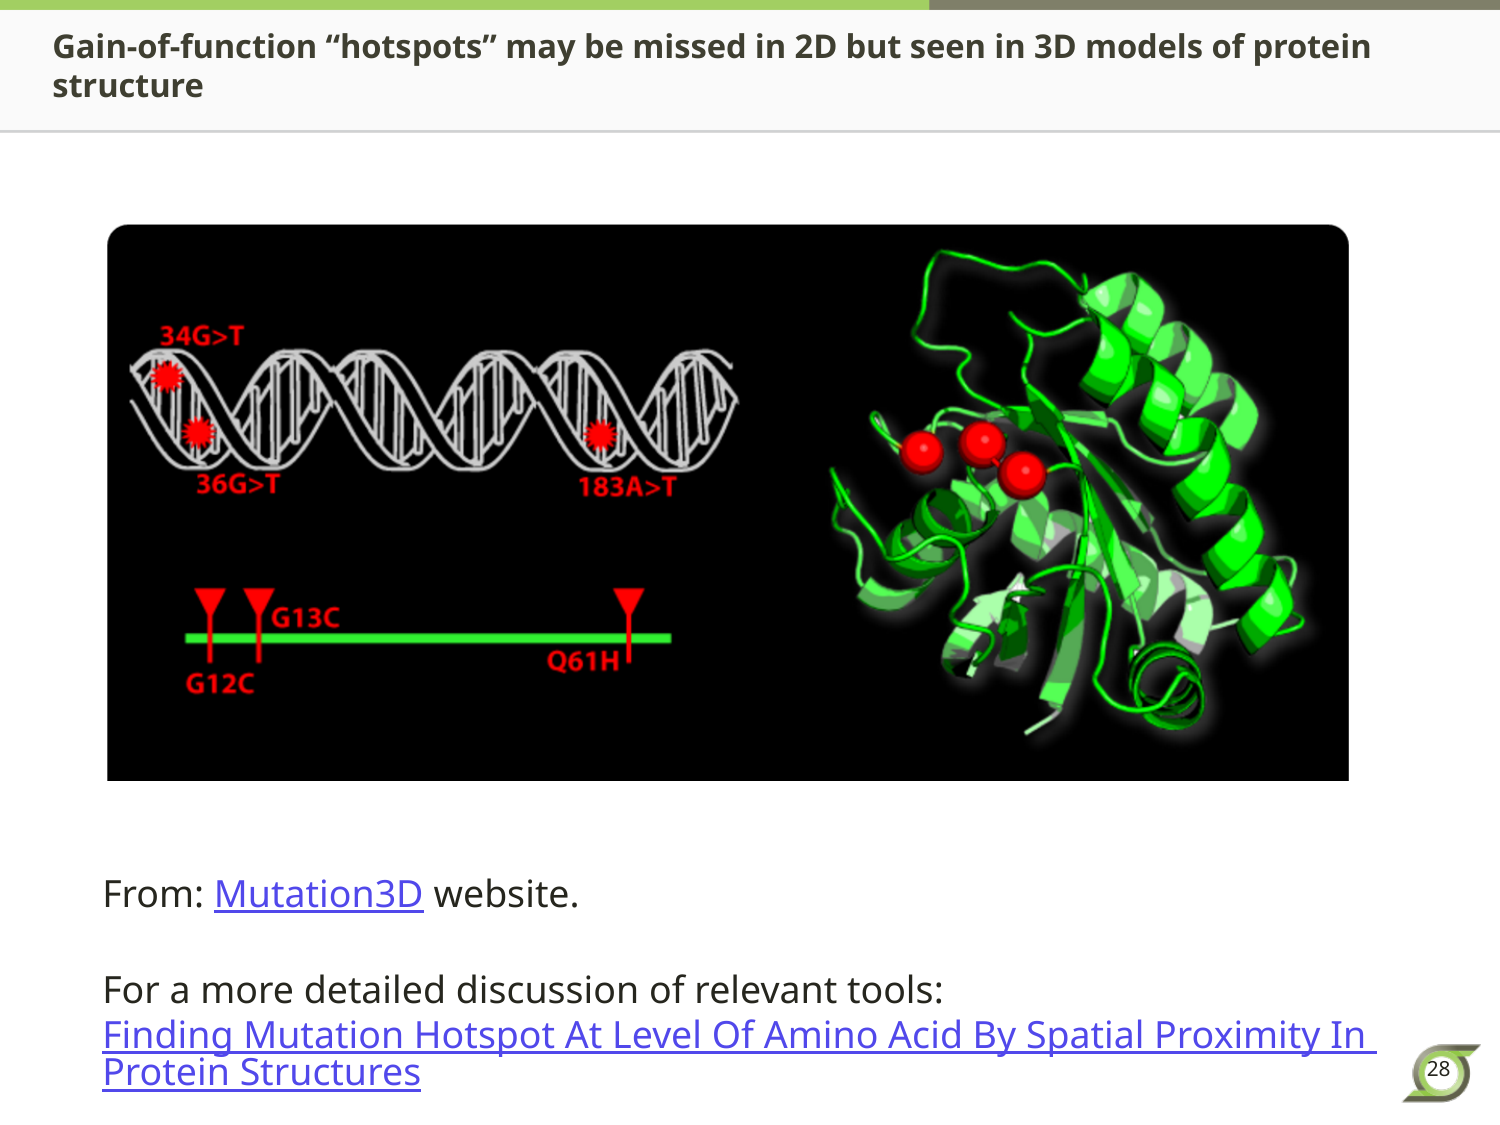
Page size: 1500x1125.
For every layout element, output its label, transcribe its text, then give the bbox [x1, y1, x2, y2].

text_box From: Mutation3D website. For a more detailed discussion of relevant tools: Finding Mutation Hotspot At Level Of Amino Acid By Spatial Proximity In Protein Structures [87, 862, 1400, 1115]
picture [99, 209, 1353, 782]
title Gain-of-function “hotspots” may be missed in 2D but seen in 3D models of protein structure [37, 18, 1454, 112]
